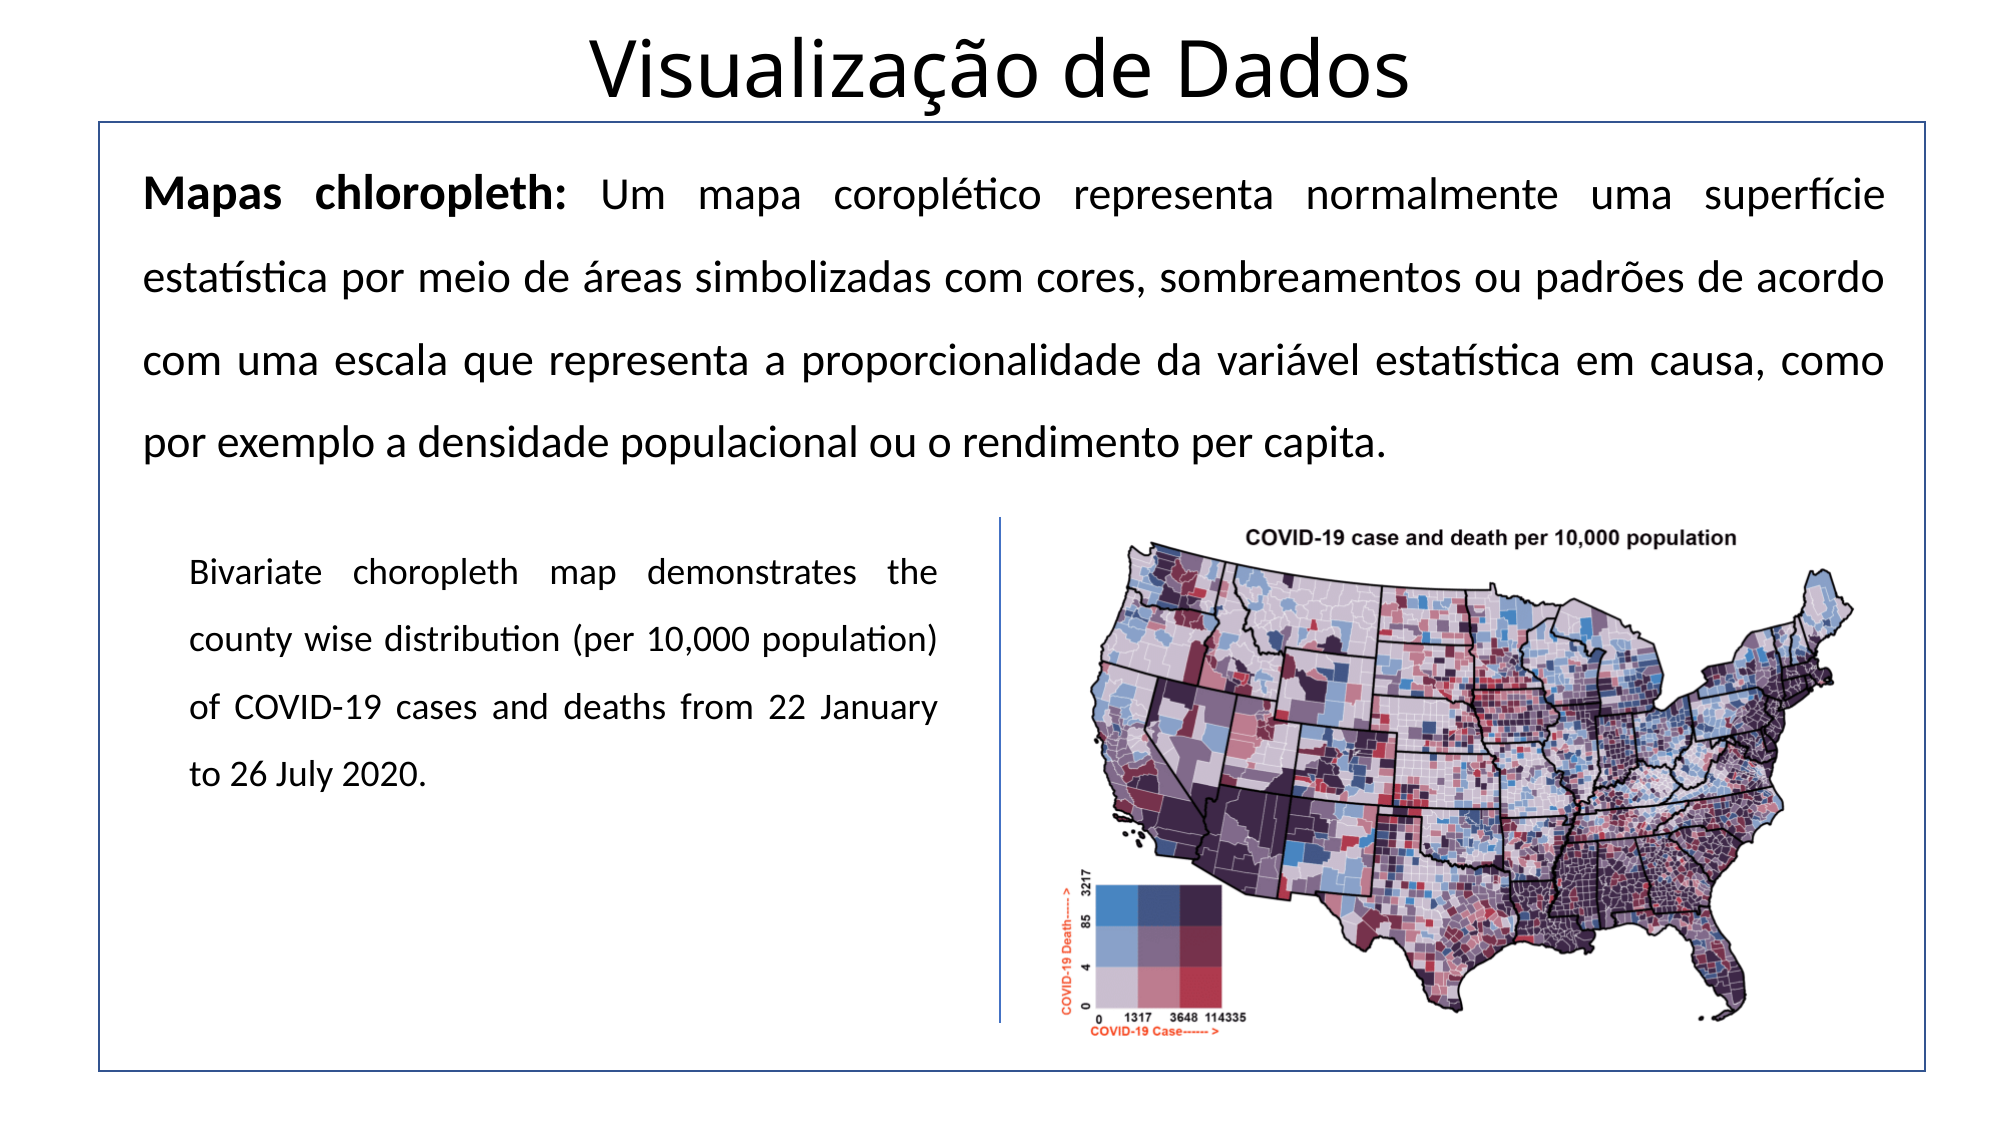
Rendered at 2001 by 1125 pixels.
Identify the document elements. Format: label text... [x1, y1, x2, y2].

picture [1022, 503, 1874, 1037]
text_box [98, 121, 1926, 1072]
title Visualização de Dados [540, 21, 1460, 122]
text_box Bivariate choropleth map demonstrates the county wise distribution (per 10,000 population) of COVID-19 cases and deaths from 22 January to 26 July 2020. [174, 516, 954, 847]
text_box Mapas chloropleth: Um mapa coroplético representa normalmente uma superfície estatística por meio de áreas simbolizadas com cores, sombreamentos ou padrões de acordo com uma escala que representa a proporcionalidade da variável estatística em causa, como por exemplo a densidade populacional ou o rendimento per capita. [127, 122, 1902, 475]
